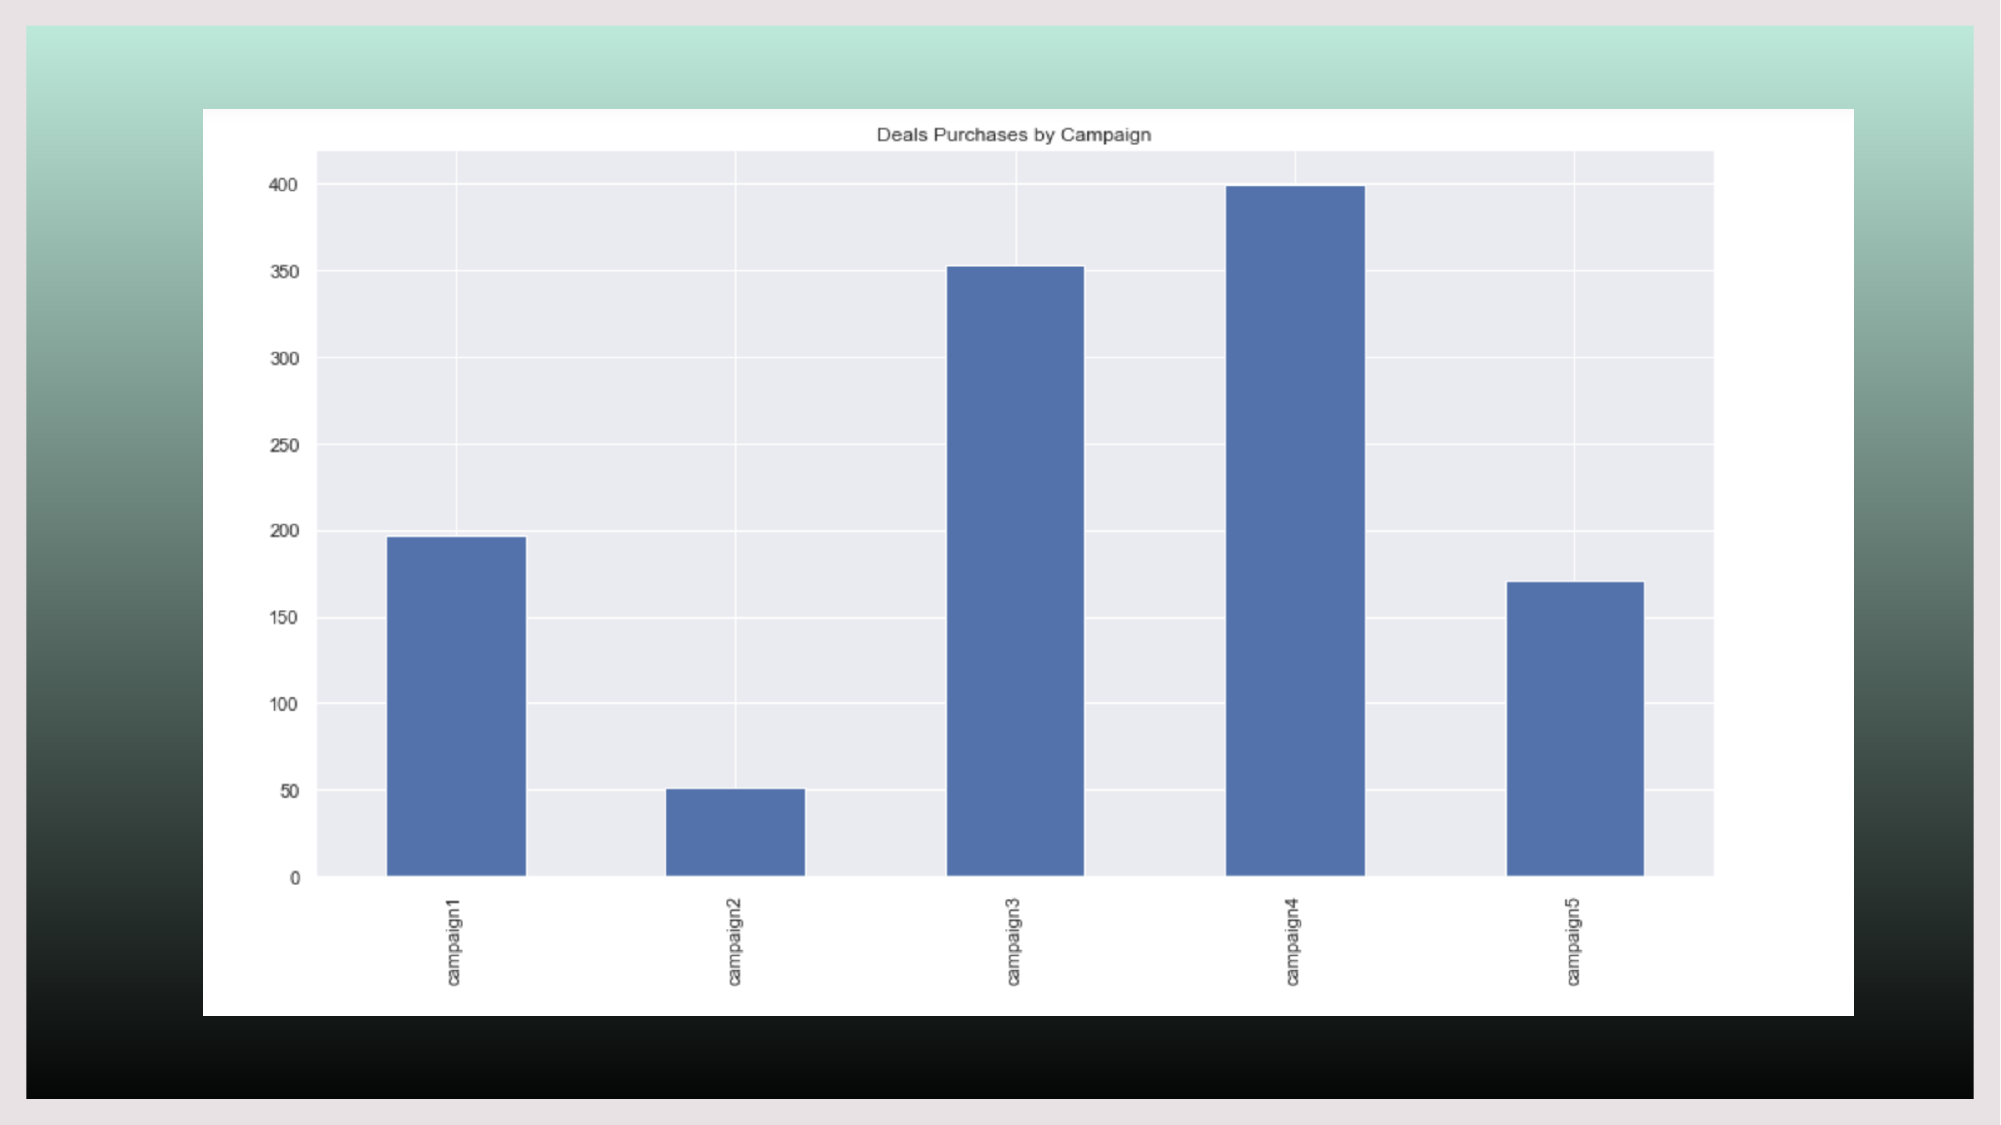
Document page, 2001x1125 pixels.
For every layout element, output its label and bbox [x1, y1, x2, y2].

list [203, 109, 1854, 1016]
